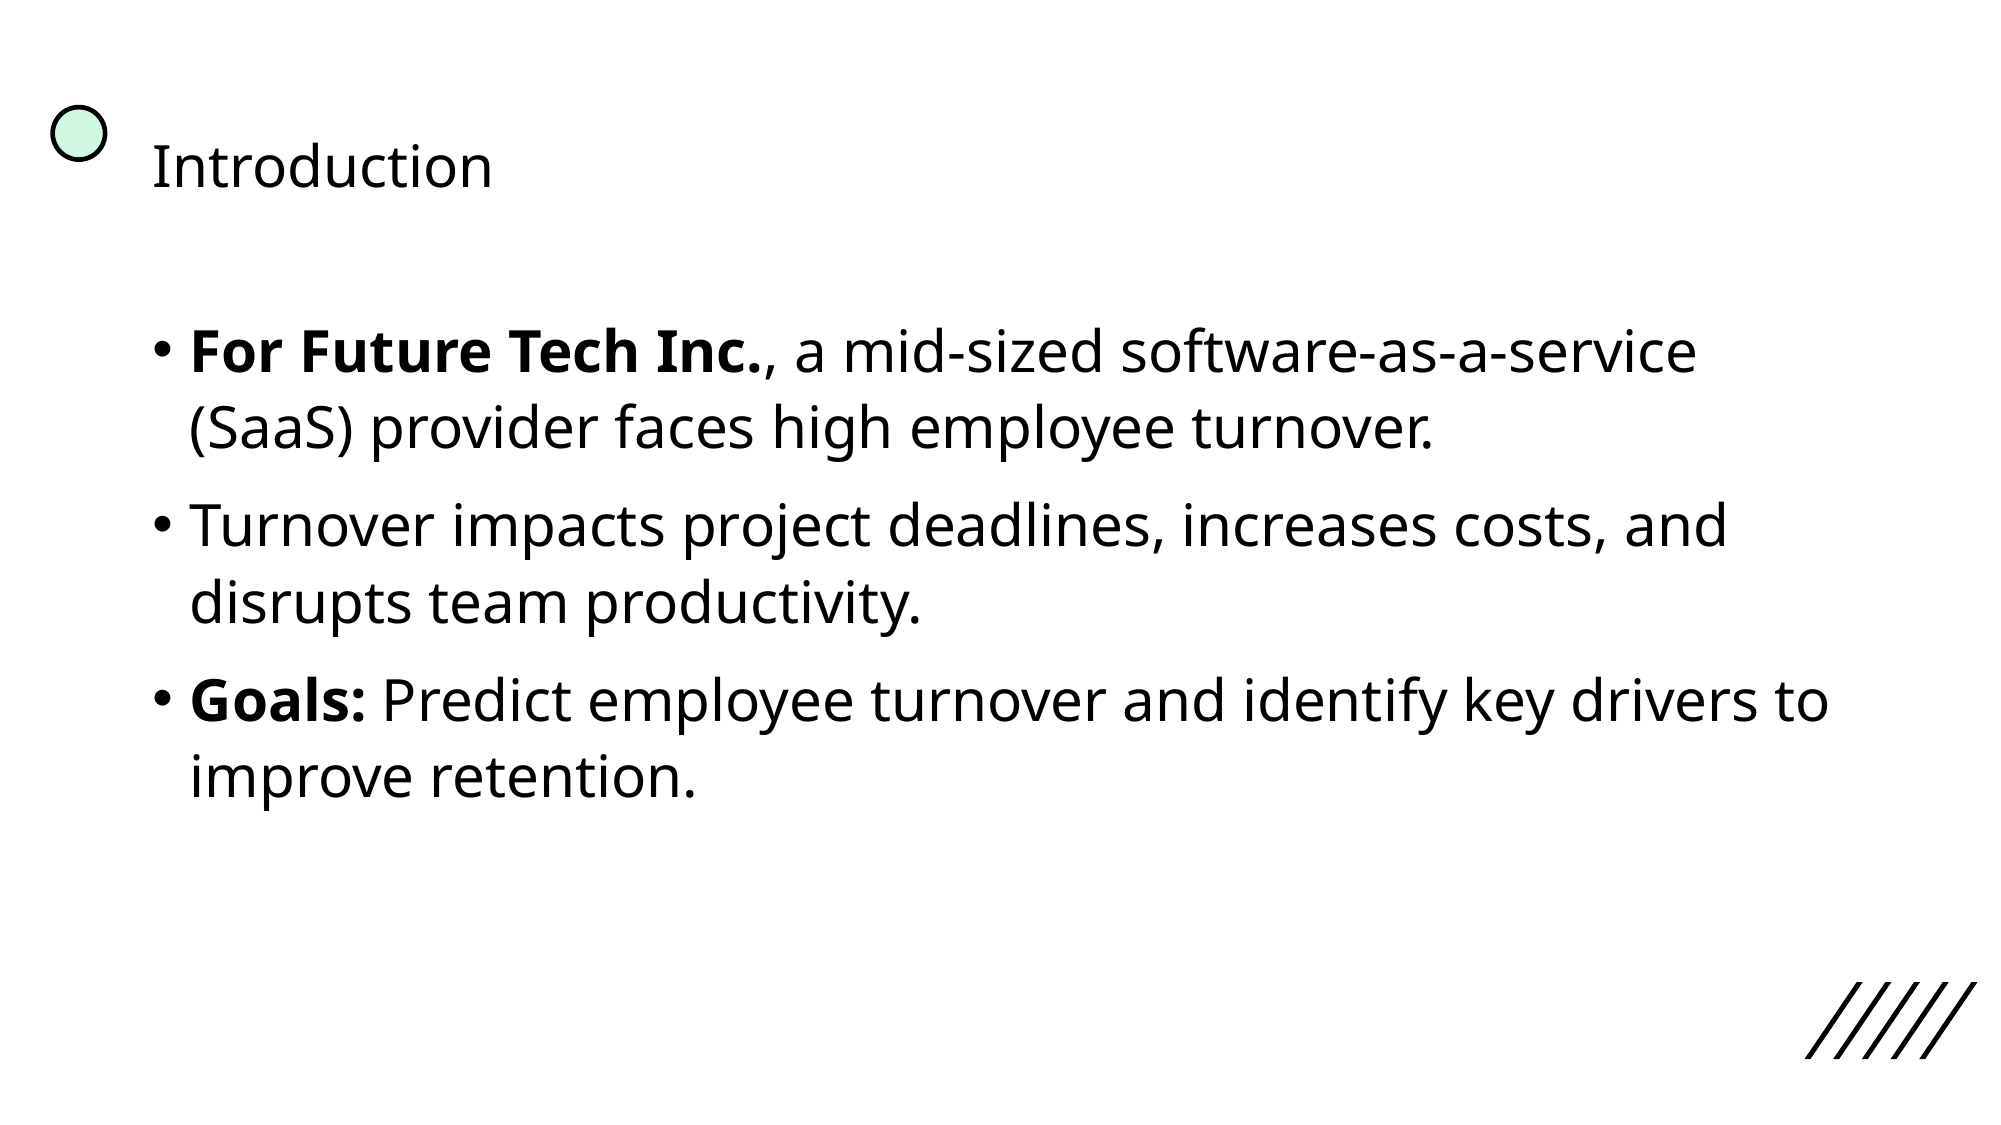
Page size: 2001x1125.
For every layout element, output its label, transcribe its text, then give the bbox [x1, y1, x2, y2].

list For Future Tech Inc., a mid-sized software-as-a-service (SaaS) provider faces high employee turnover. Turnover impacts project deadlines, increases costs, and disrupts team productivity. Goals: Predict employee turnover and identify key drivers to improve retention. [137, 299, 1863, 1014]
title Introduction [137, 59, 1863, 278]
